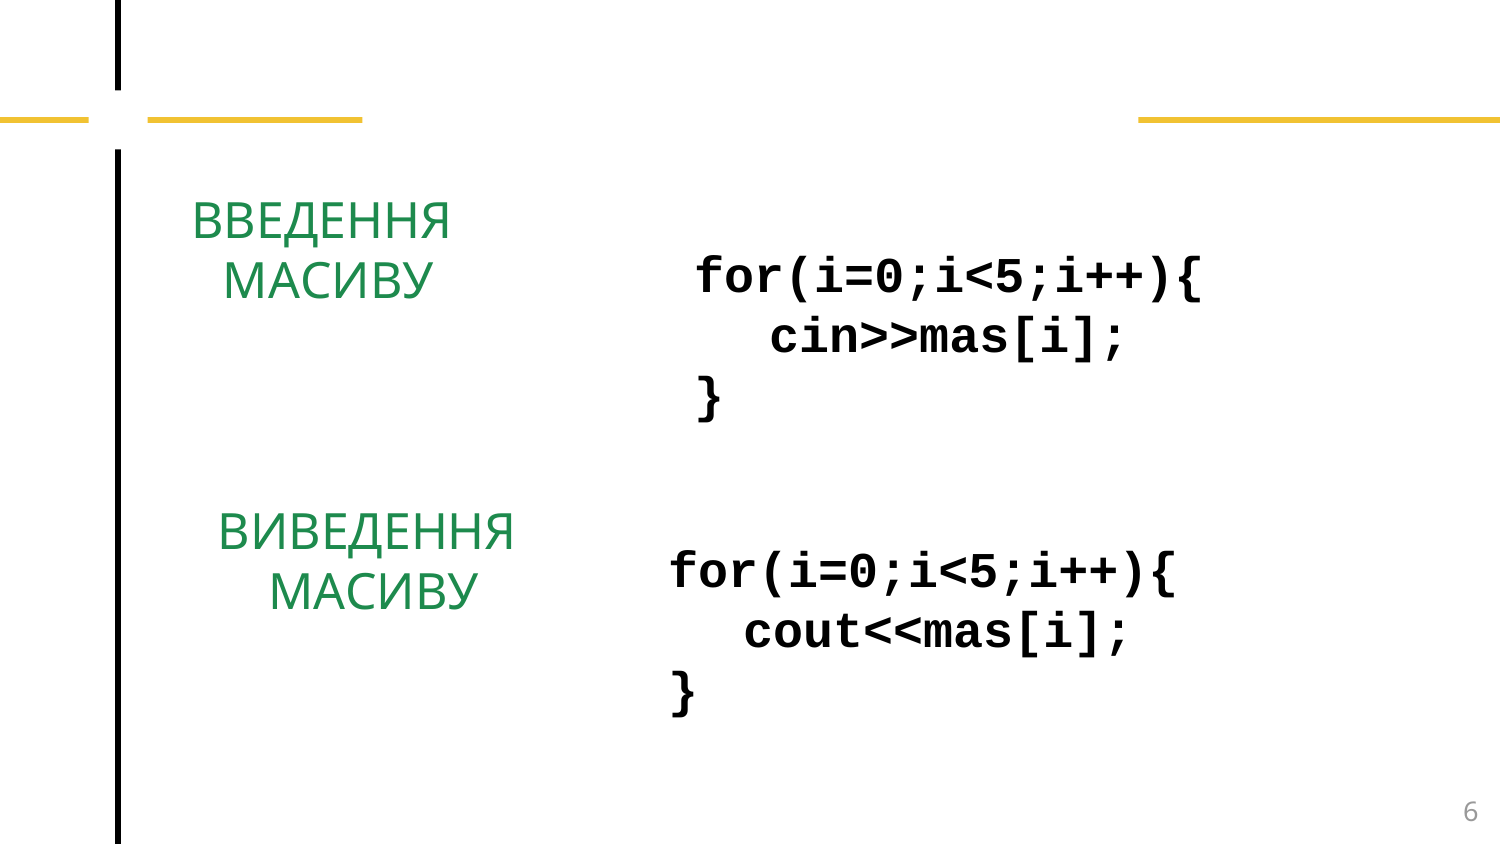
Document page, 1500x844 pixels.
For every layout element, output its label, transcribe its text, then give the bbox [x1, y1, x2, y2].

text_box //введення масиву for(i=0;i<5;i++){ cin>>mas[i]; } [679, 189, 1309, 461]
text_box //виведення масиву for(i=0;i<5;i++){ cout<<mas[i]; } [653, 484, 1283, 756]
title ВВЕДЕННЯ МАСИВУ [136, 173, 521, 385]
title ВИВЕДЕННЯ МАСИВУ [192, 484, 556, 756]
slide_number ‹#› [1403, 779, 1494, 844]
